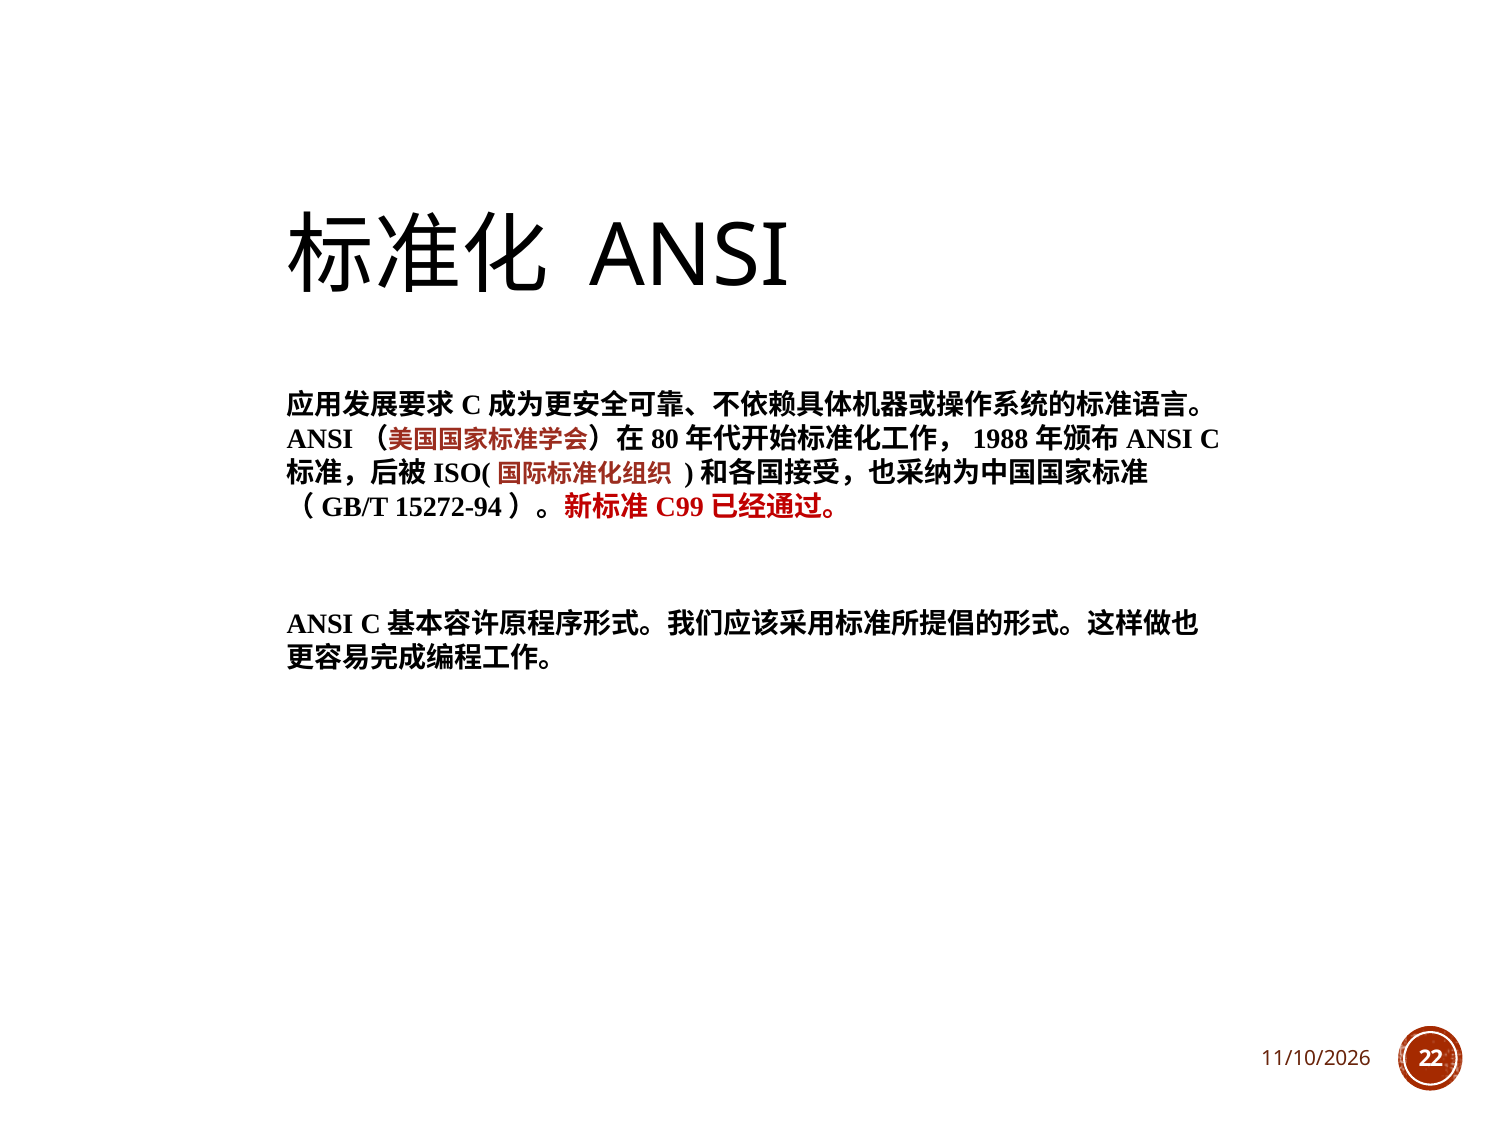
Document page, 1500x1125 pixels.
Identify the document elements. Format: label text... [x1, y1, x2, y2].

slide_number 22 [1391, 1028, 1471, 1089]
text_box 应用发展要求C成为更安全可靠、不依赖具体机器或操作系统的标准语言。ANSI（美国国家标准学会）在80年代开始标准化工作，1988年颁布ANSI C标准，后被ISO(国际标准化组织 )和各国接受，也采纳为中国国家标准（GB/T 15272-94）。新标准C99已经通过。 [271, 379, 1247, 529]
title 标准化 ANSI [271, 200, 1229, 315]
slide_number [982, 1028, 1386, 1089]
text_box ANSI C基本容许原程序形式。我们应该采用标准所提倡的形式。这样做也更容易完成编程工作。 [271, 598, 1229, 681]
